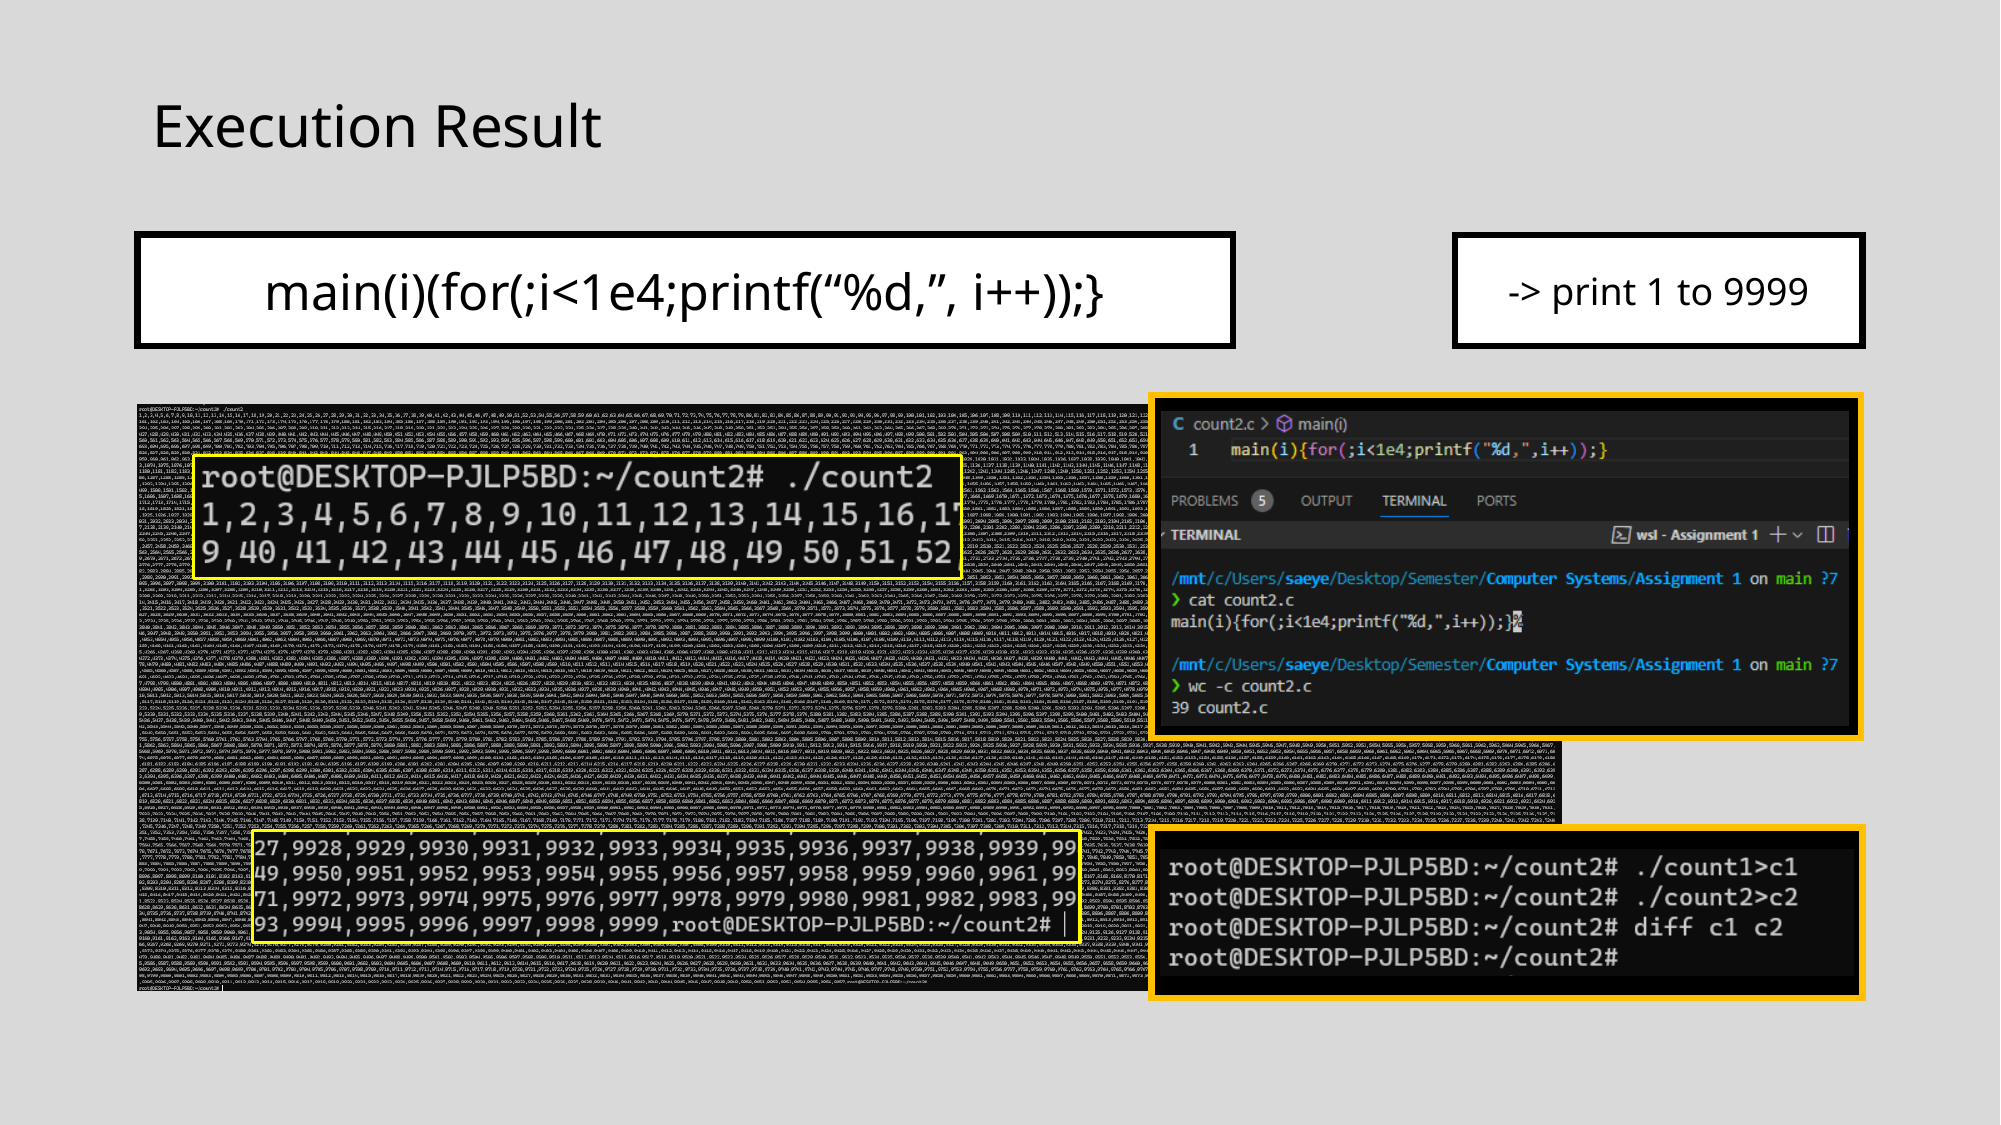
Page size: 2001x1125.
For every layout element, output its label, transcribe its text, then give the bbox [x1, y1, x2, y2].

text_box -> print 1 to 9999 [1454, 234, 1864, 347]
text_box main(i)(for(;i<1e4;printf(“%d,”, i++));} [136, 233, 1234, 347]
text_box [1151, 395, 1861, 739]
picture [137, 404, 1854, 991]
title Execution Result [137, 59, 841, 199]
text_box [1151, 826, 1863, 999]
